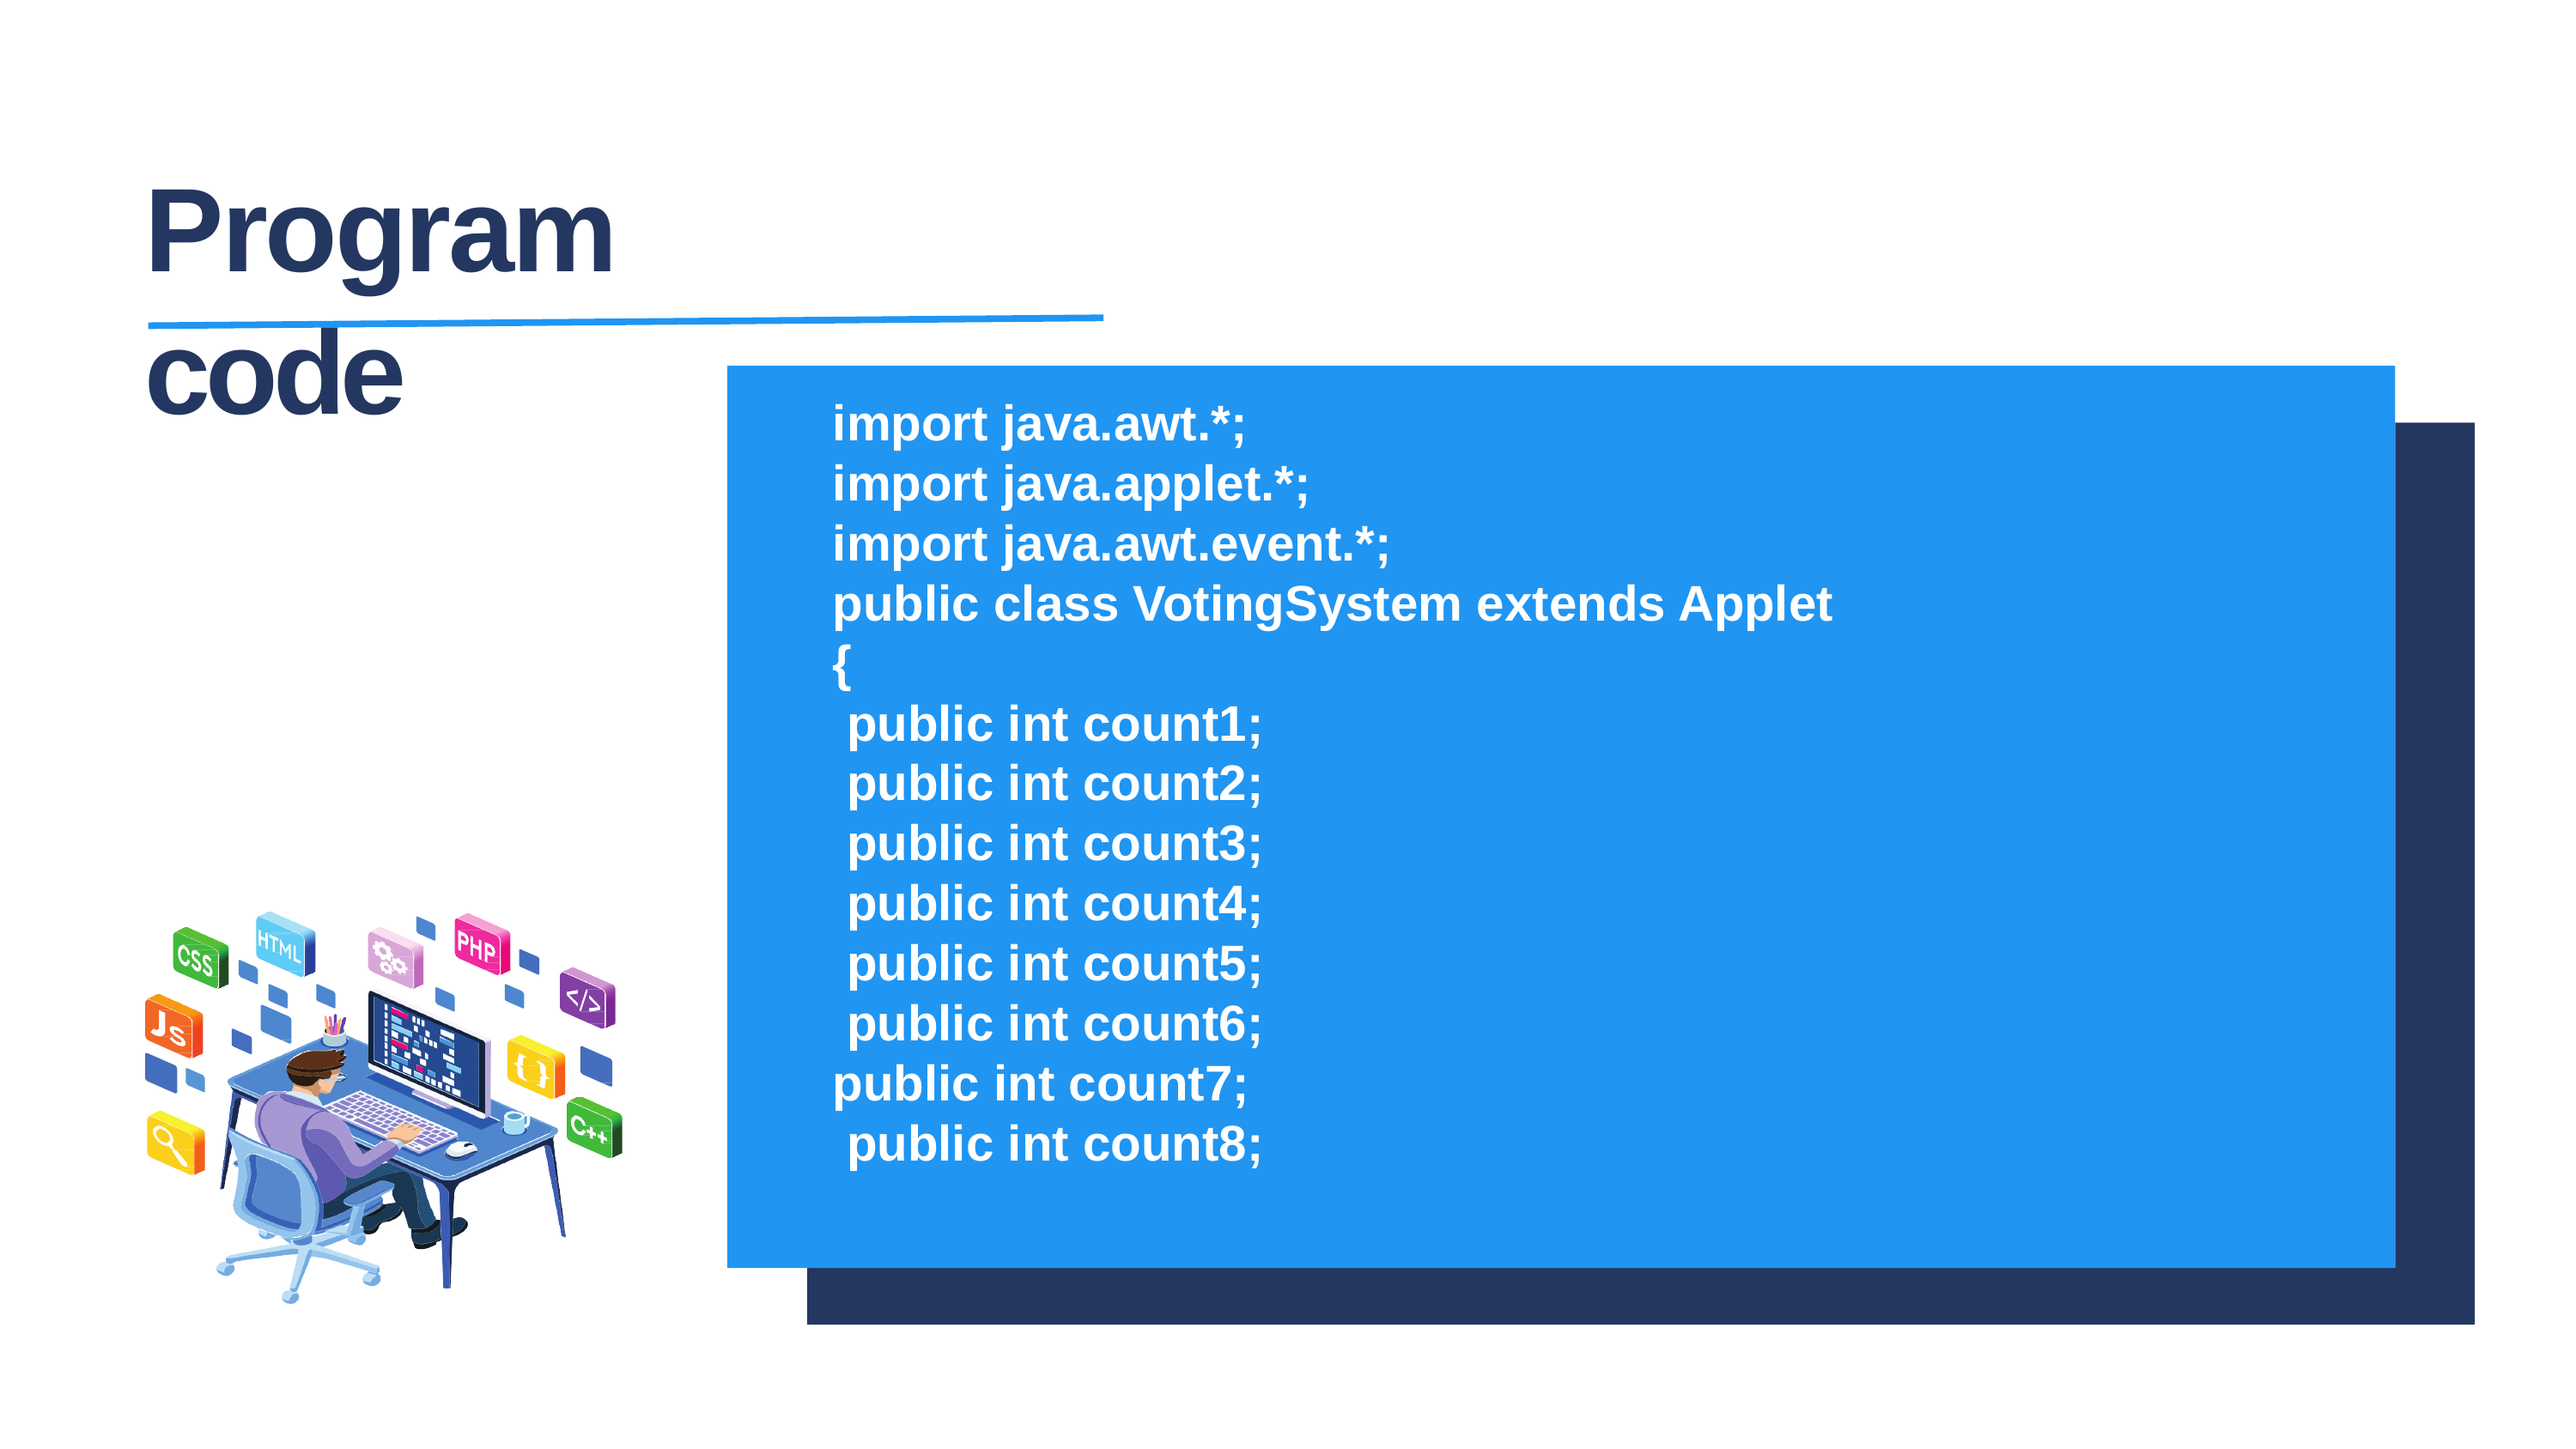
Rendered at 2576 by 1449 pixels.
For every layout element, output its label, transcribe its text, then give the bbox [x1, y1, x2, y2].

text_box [726, 365, 2476, 1325]
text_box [144, 911, 623, 1304]
title Program code [143, 150, 905, 438]
